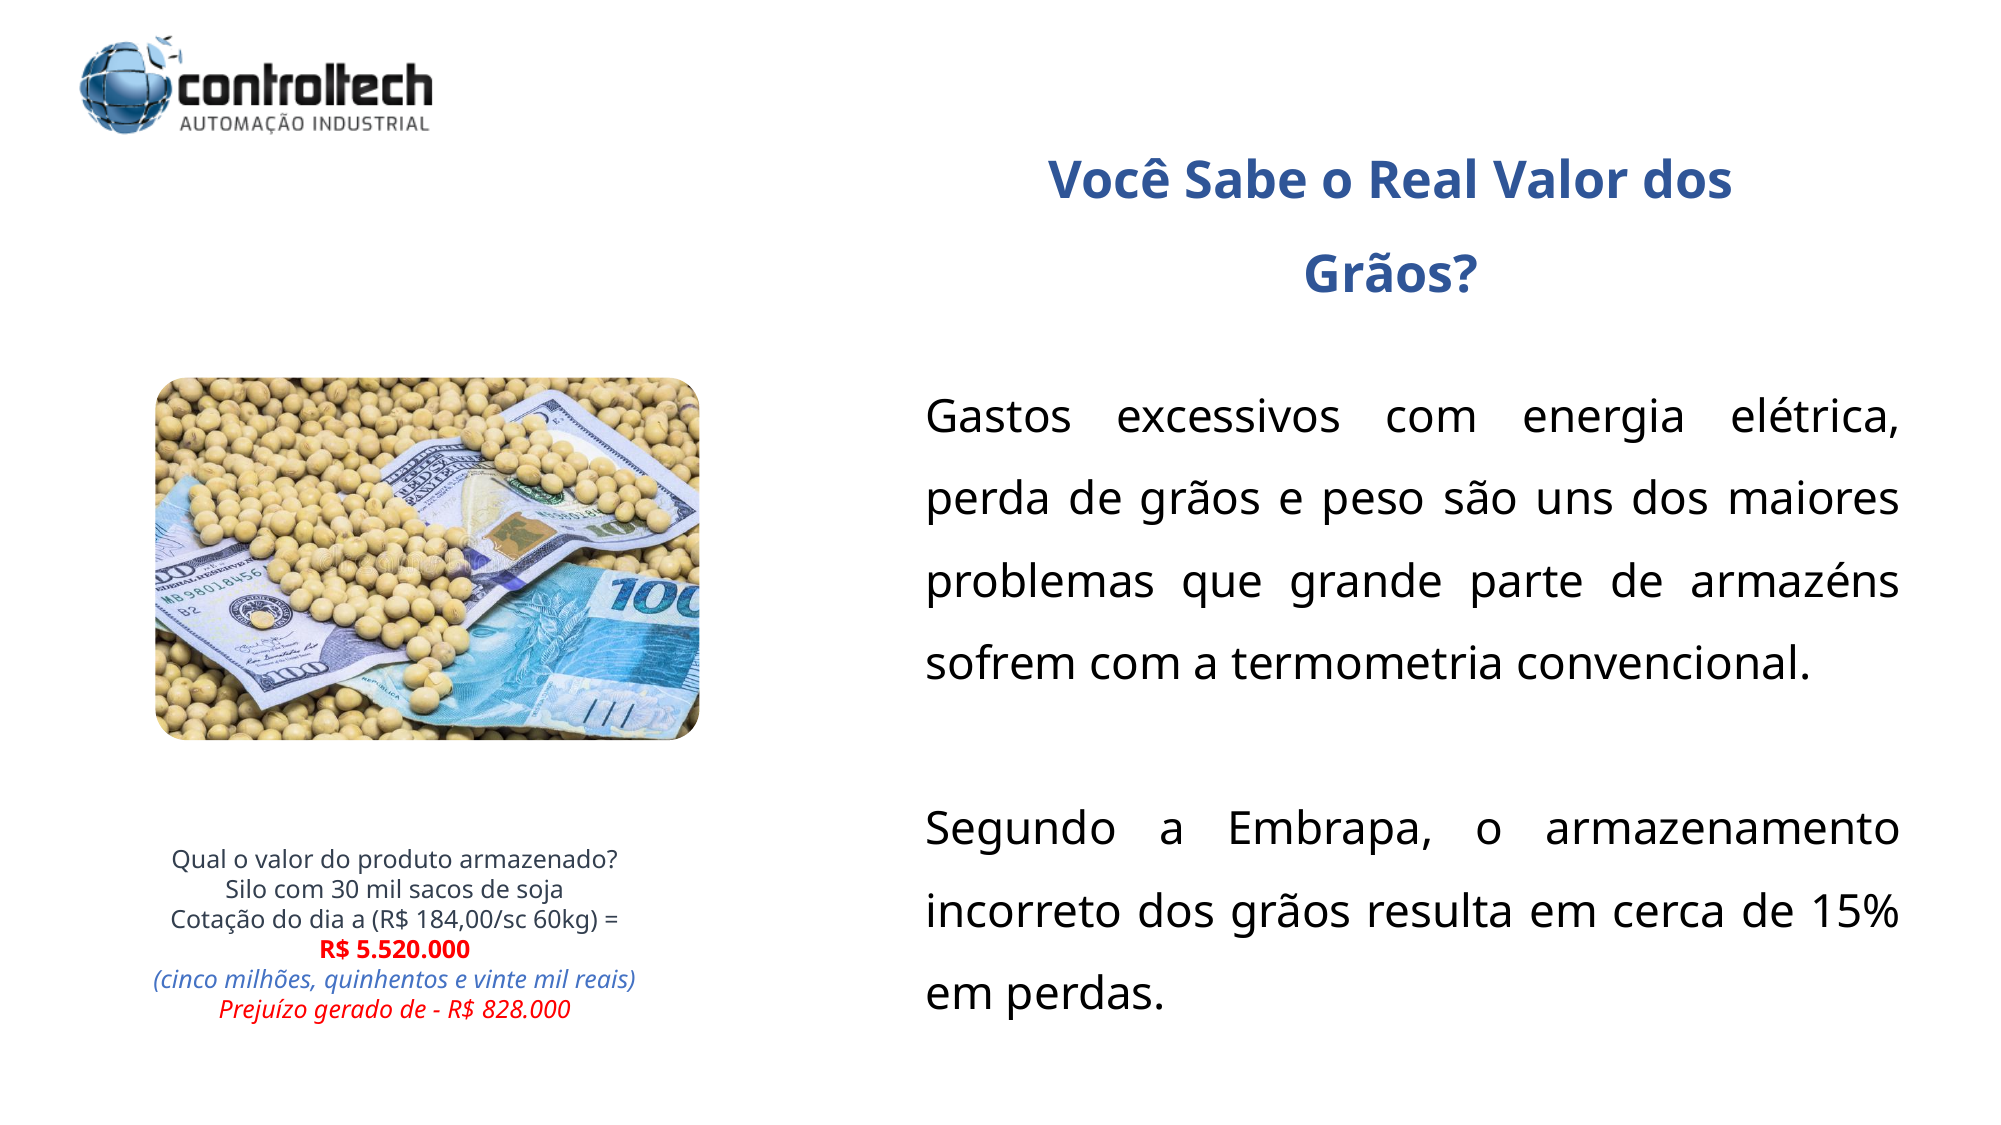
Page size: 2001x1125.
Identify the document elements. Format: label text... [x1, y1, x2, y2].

picture [64, 9, 450, 163]
text_box Você Sabe o Real Valor dos Grãos? [946, 107, 1836, 310]
picture [155, 377, 700, 741]
text_box Gastos excessivos com energia elétrica, perda de grãos e peso são uns dos maiores problemas que grande parte de armazéns sofrem com a termometria convencional. Segundo a Embrapa, o armazenamento incorreto dos grãos resulta em cerca de 15% em perdas. [910, 351, 1917, 1026]
text_box Qual o valor do produto armazenado? Silo com 30 mil sacos de soja Cotação do dia a (R$ 184,00/sc 60kg) = R$ 5.520.000 (cinco milhões, quinhentos e vinte mil reais) Prejuízo gerado de - R$ 828.000 [133, 836, 656, 1031]
